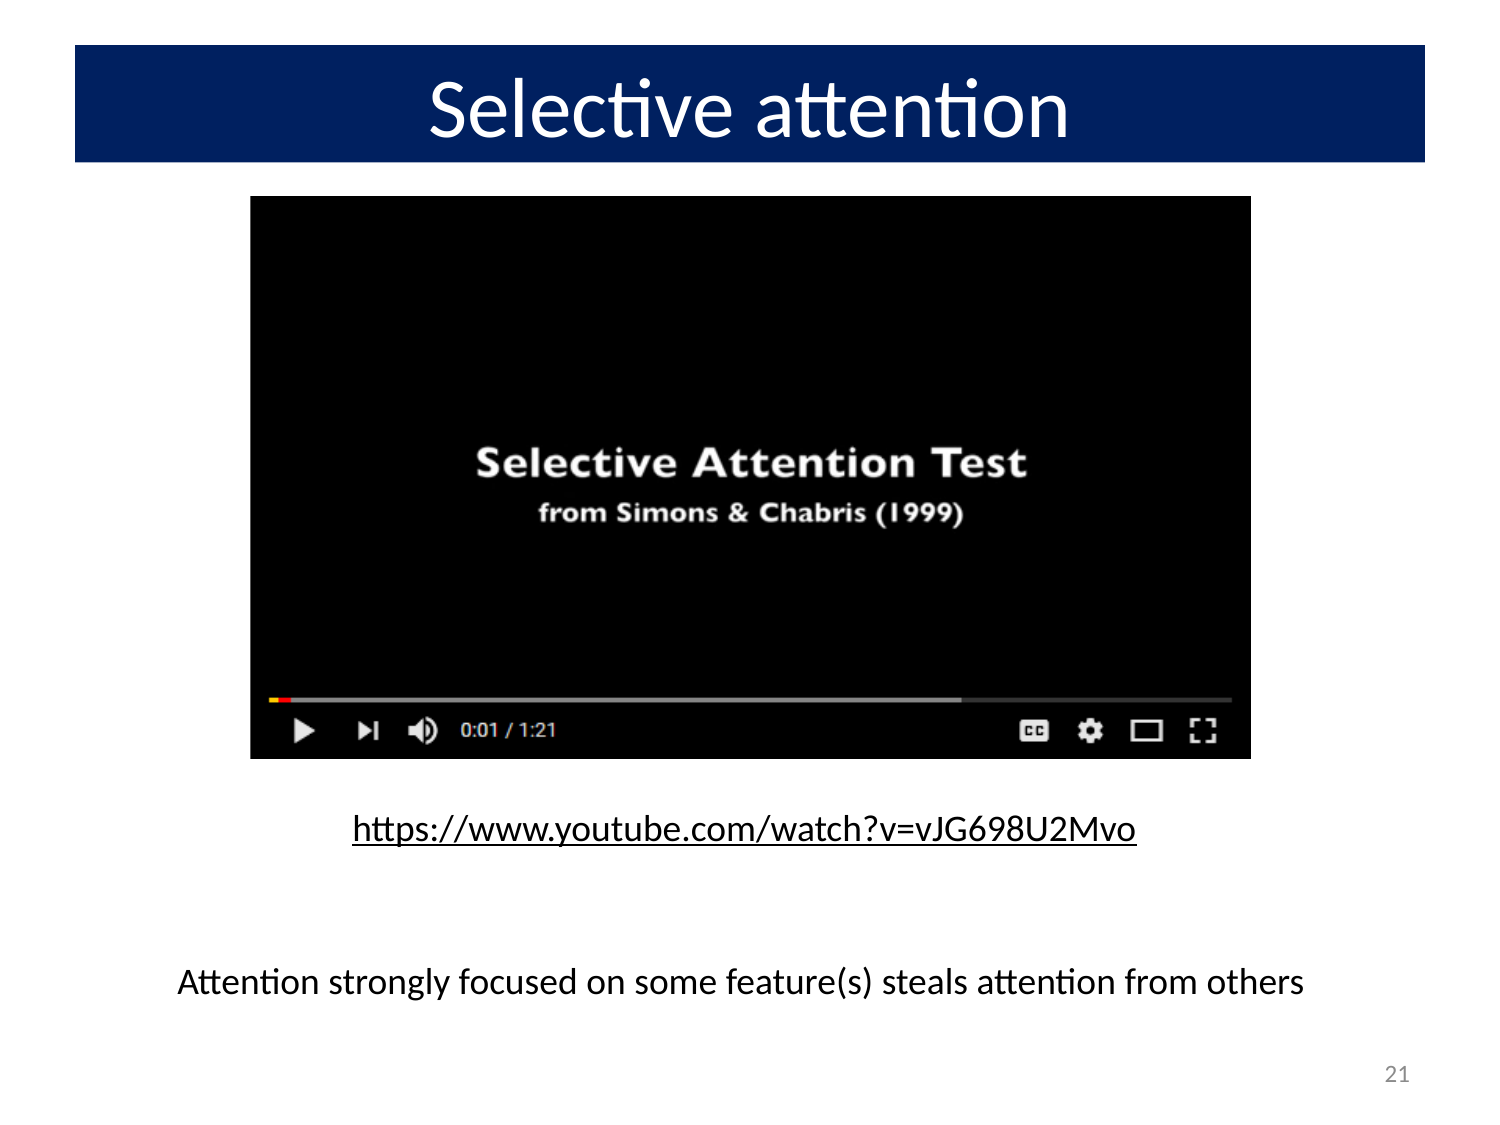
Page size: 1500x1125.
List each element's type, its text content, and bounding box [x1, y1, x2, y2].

picture [248, 196, 1251, 760]
slide_number 21 [1074, 1042, 1425, 1103]
text_box https://www.youtube.com/watch?v=vJG698U2Mvo [337, 796, 1200, 856]
title Selective attention [75, 45, 1425, 163]
text_box Attention strongly focused on some feature(s) steals attention from others [162, 949, 1375, 1010]
